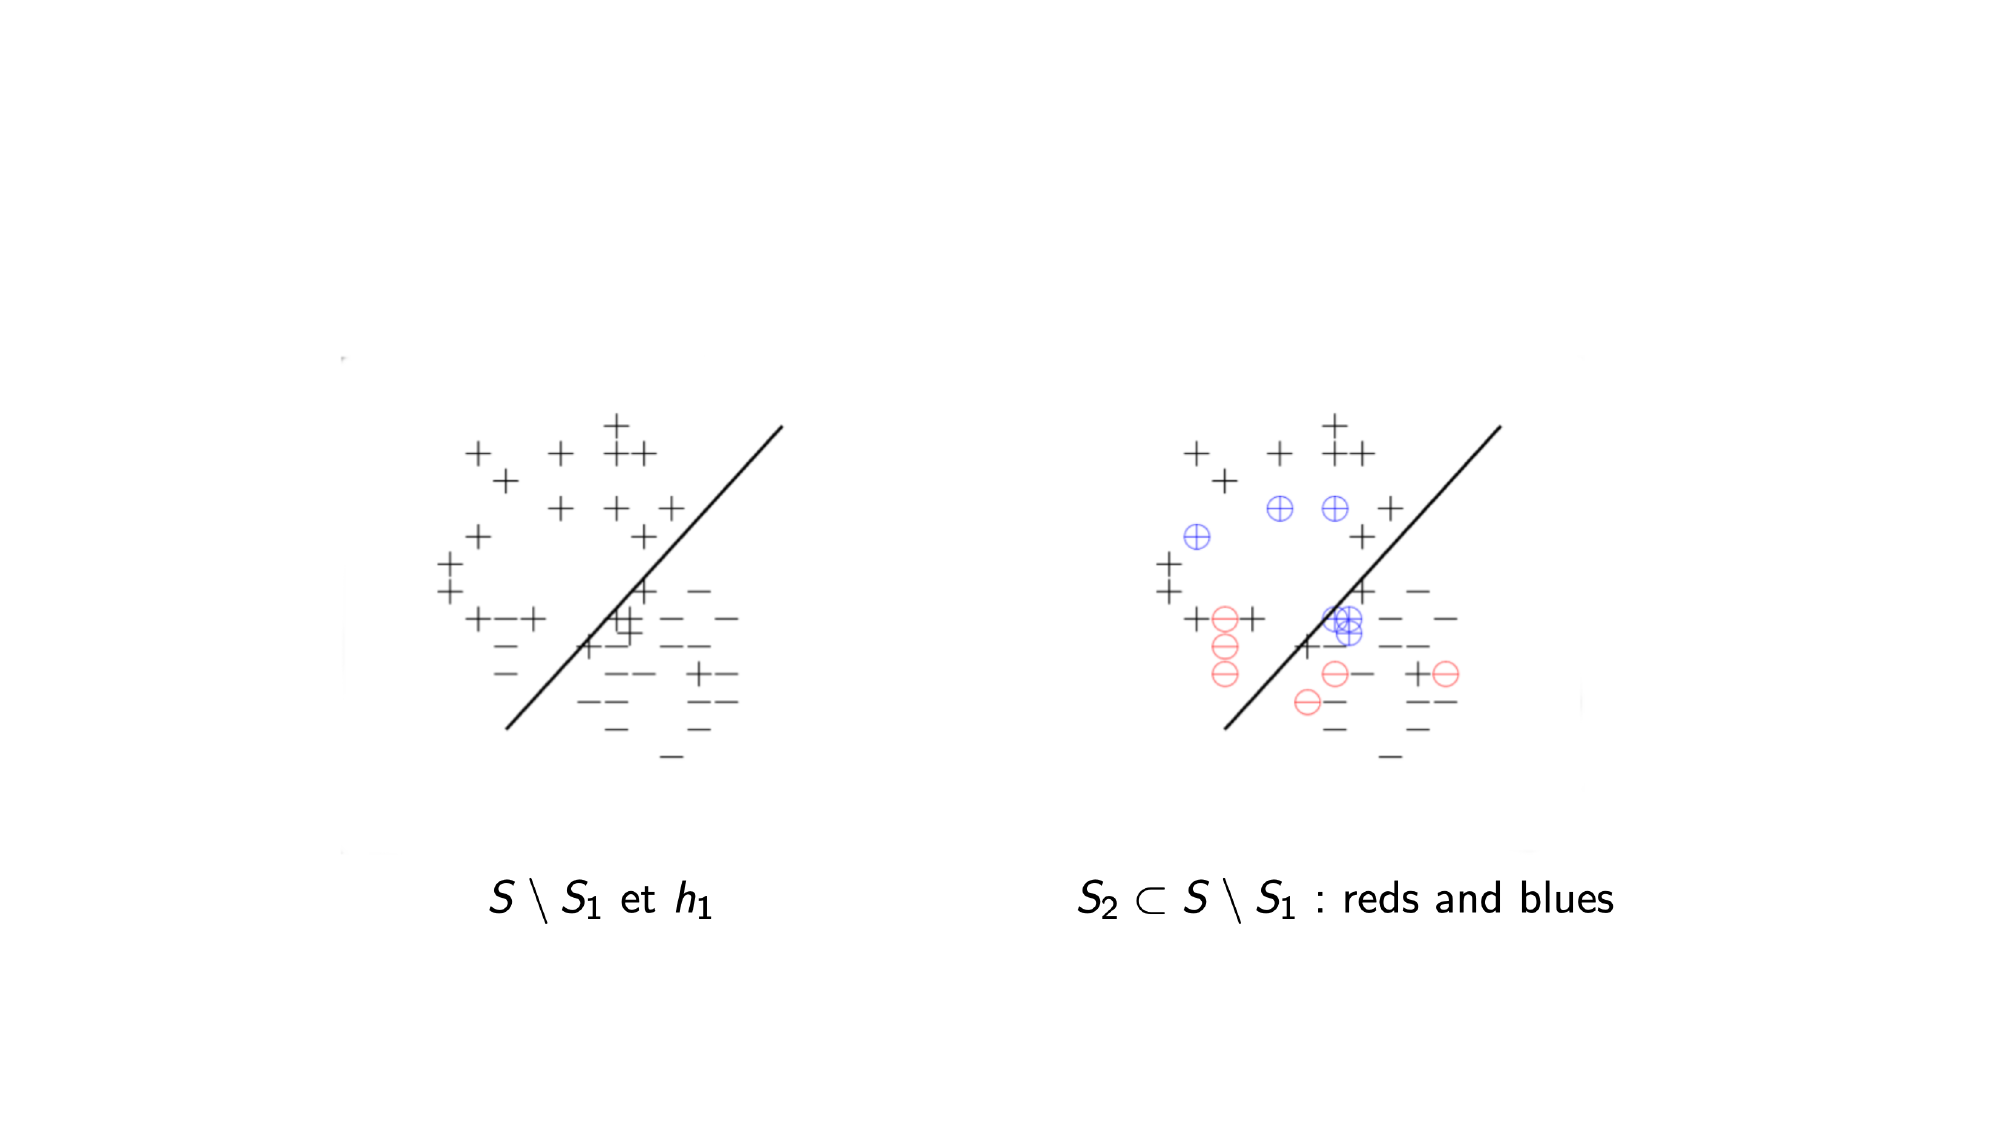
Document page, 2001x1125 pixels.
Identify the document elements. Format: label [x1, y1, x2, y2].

picture [319, 305, 1681, 1035]
